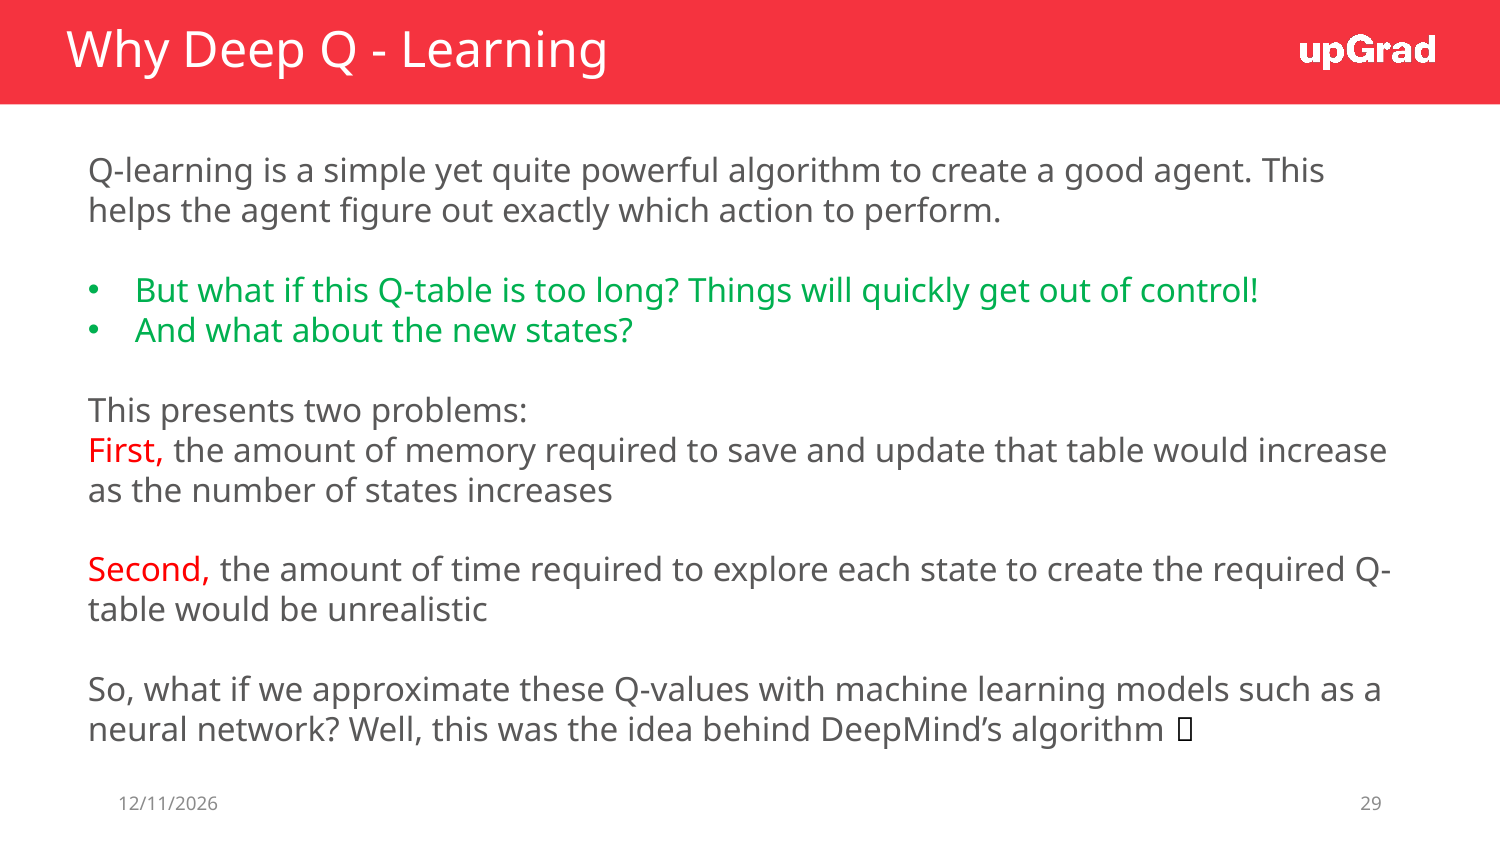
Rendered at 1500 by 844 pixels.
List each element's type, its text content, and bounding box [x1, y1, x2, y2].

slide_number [103, 782, 441, 827]
text_box Q-learning is a simple yet quite powerful algorithm to create a good agent. This helps the agent figure out exactly which action to perform. But what if this Q-table is too long? Things will quickly get out of control! And what about the new states? This presents two problems: First, the amount of memory required to save and update that table would increase as the number of states increases Second, the amount of time required to explore each state to create the required Q-table would be unrealistic So, what if we approximate these Q-values with machine learning models such as a neural network? Well, this was the idea behind DeepMind’s algorithm  [73, 142, 1427, 756]
title Why Deep Q - Learning [51, 20, 665, 83]
slide_number 29 [1059, 782, 1397, 827]
picture [1300, 34, 1435, 70]
